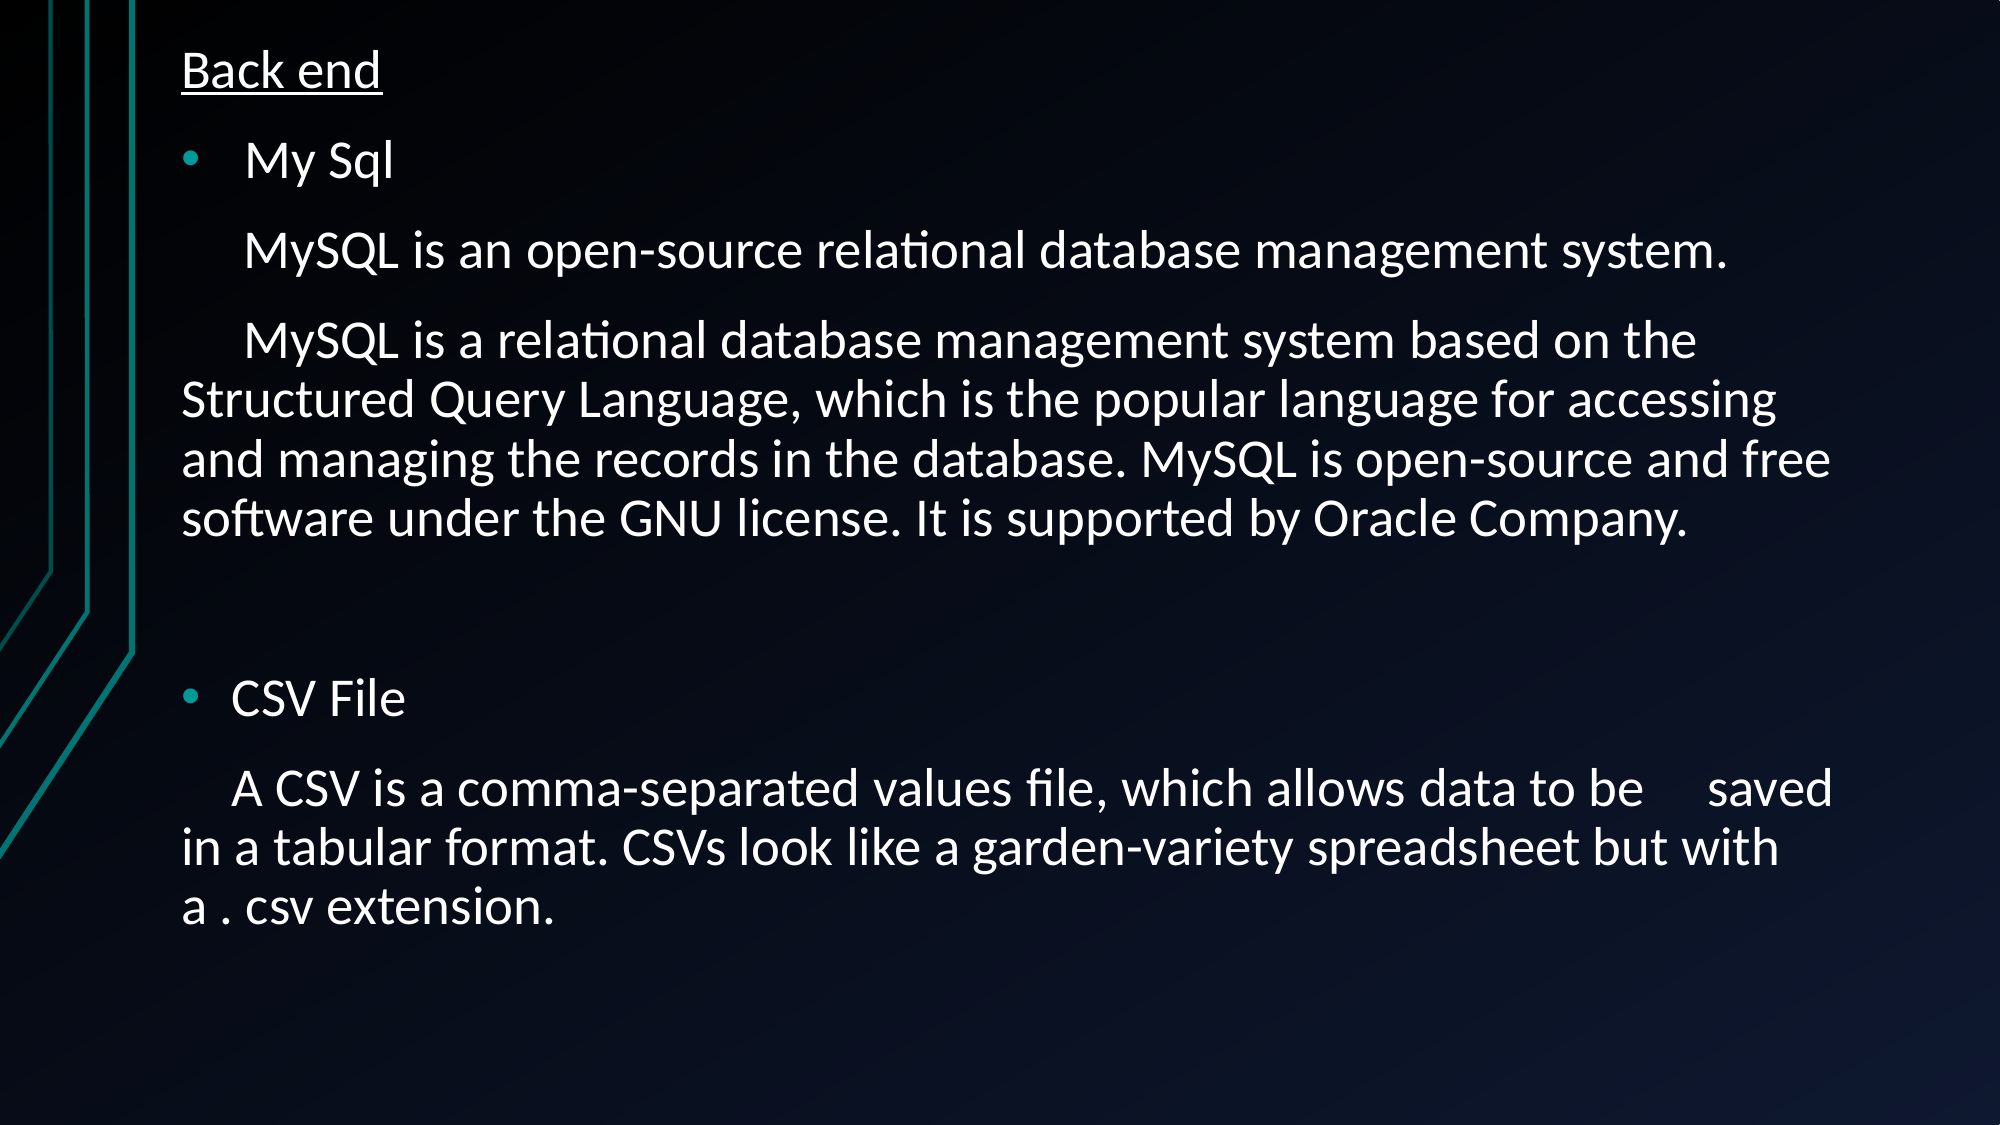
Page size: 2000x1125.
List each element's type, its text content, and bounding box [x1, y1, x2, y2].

list Back end My Sql MySQL is an open-source relational database management system. MySQL is a relational database management system based on the Structured Query Language, which is the popular language for accessing and managing the records in the database. MySQL is open-source and free software under the GNU license. It is supported by Oracle Company. CSV File A CSV is a comma-separated values file, which allows data to be saved in a tabular format. CSVs look like a garden-variety spreadsheet but with a . csv extension. [161, 30, 1861, 953]
